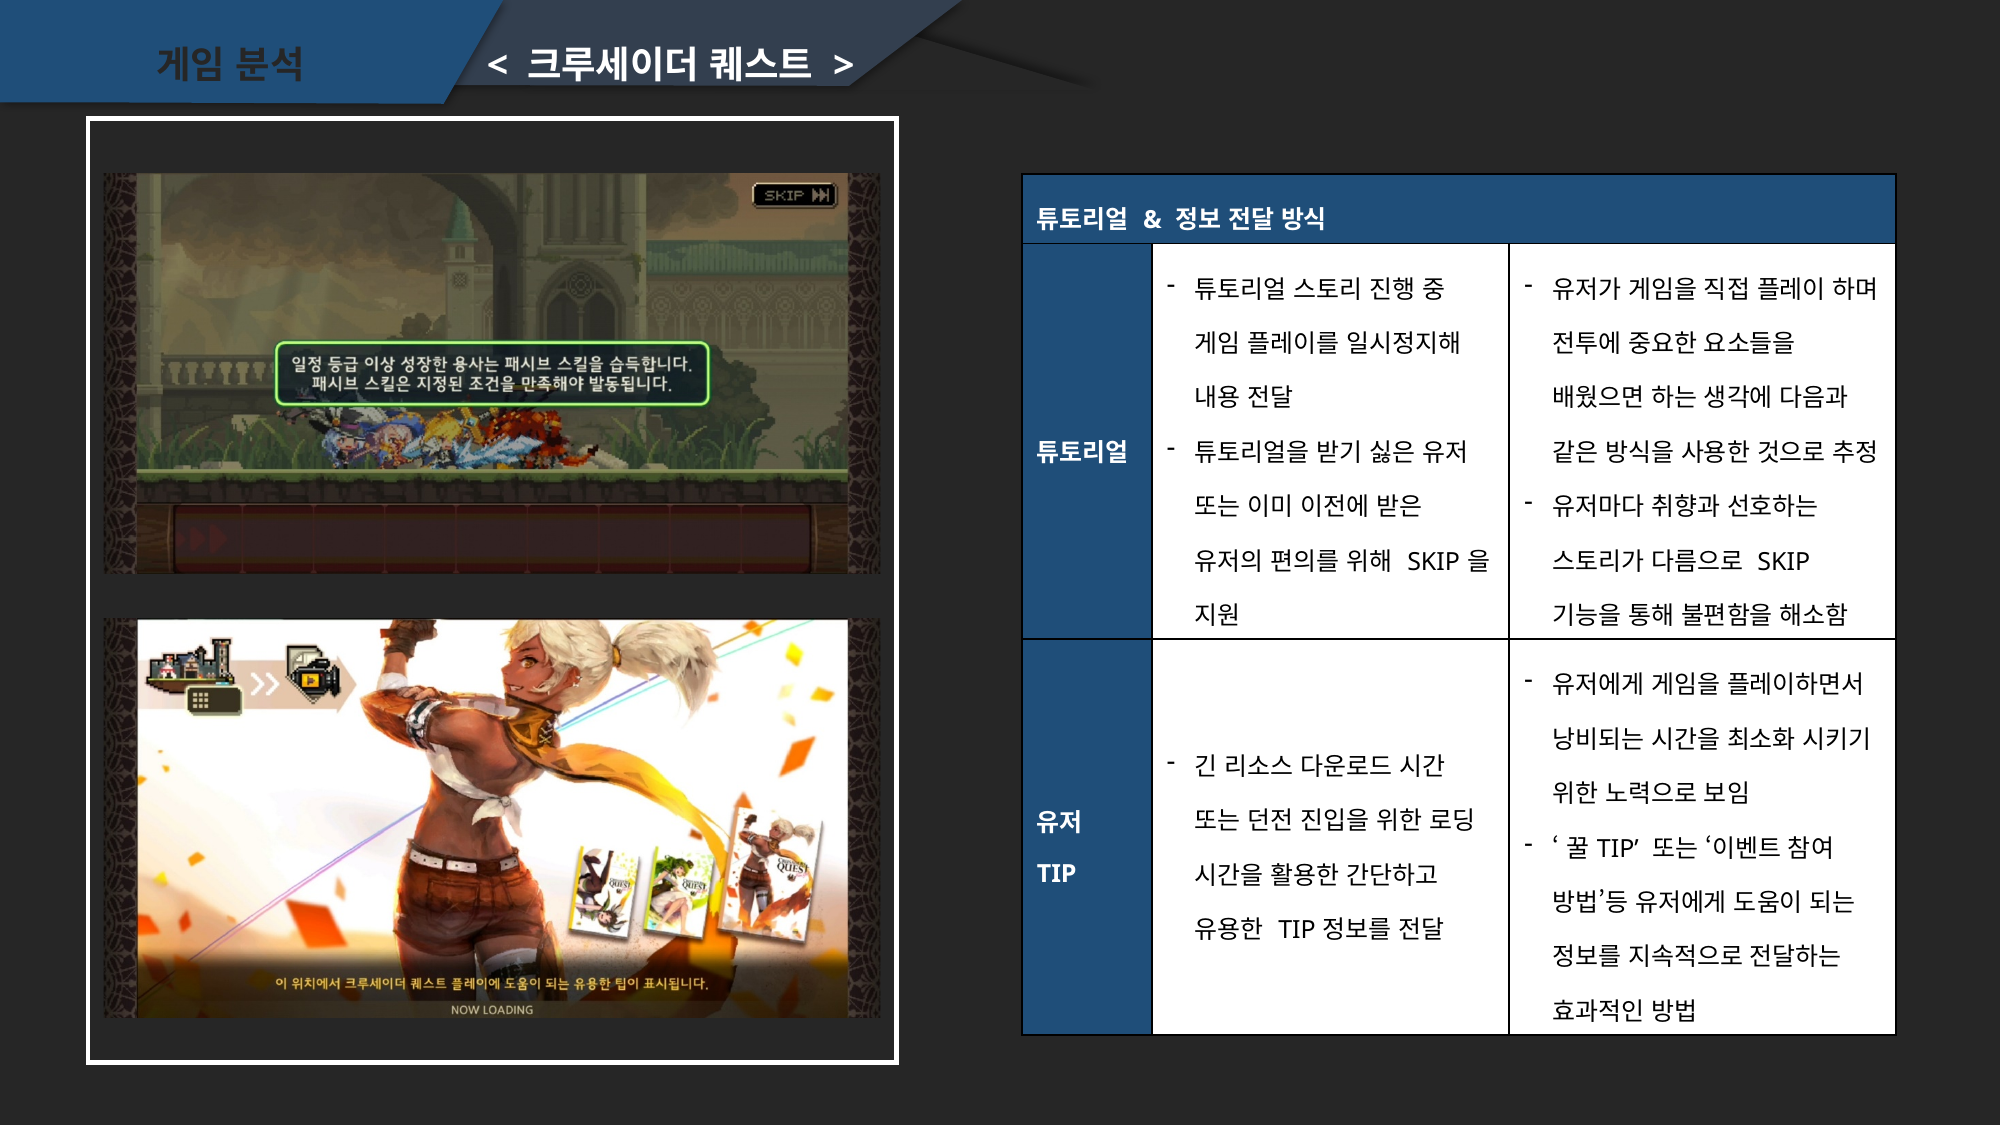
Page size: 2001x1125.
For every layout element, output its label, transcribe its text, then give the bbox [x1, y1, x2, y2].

list < 크루세이더 퀘스트 > [452, 14, 890, 90]
table_header 튜토리얼 & 정보 전달 방식 [1023, 175, 1895, 243]
table_cell 유저가 게임을 직접 플레이 하며 전투에 중요한 요소들을 배웠으면 하는 생각에 다음과 같은 방식을 사용한 것으로 추정 유저마다 취향과 선호하는 스토리가 다름으로 SKIP기능을 통해 불편함을 해소함 [1510, 244, 1895, 638]
table_cell 튜토리얼 [1023, 244, 1151, 638]
picture [103, 618, 881, 1018]
table_cell 유저 TIP [1023, 640, 1151, 1034]
table_cell 유저에게 게임을 플레이하면서 낭비되는 시간을 최소화 시키기 위한 노력으로 보임 ‘꿀TIP’ 또는 ‘이벤트 참여 방법’등 유저에게 도움이 되는 정보를 지속적으로 전달하는 효과적인 방법 [1510, 640, 1895, 1034]
list 게임 분석 [32, 14, 429, 90]
table_cell 긴 리소스 다운로드 시간 또는 던전 진입을 위한 로딩 시간을 활용한 간단하고 유용한 TIP정보를 전달 [1153, 640, 1508, 1034]
picture [103, 173, 881, 574]
table_cell 튜토리얼 스토리 진행 중 게임 플레이를 일시정지해 내용 전달 튜토리얼을 받기 싫은 유저 또는 이미 이전에 받은 유저의 편의를 위해 SKIP을 지원 [1153, 244, 1508, 638]
